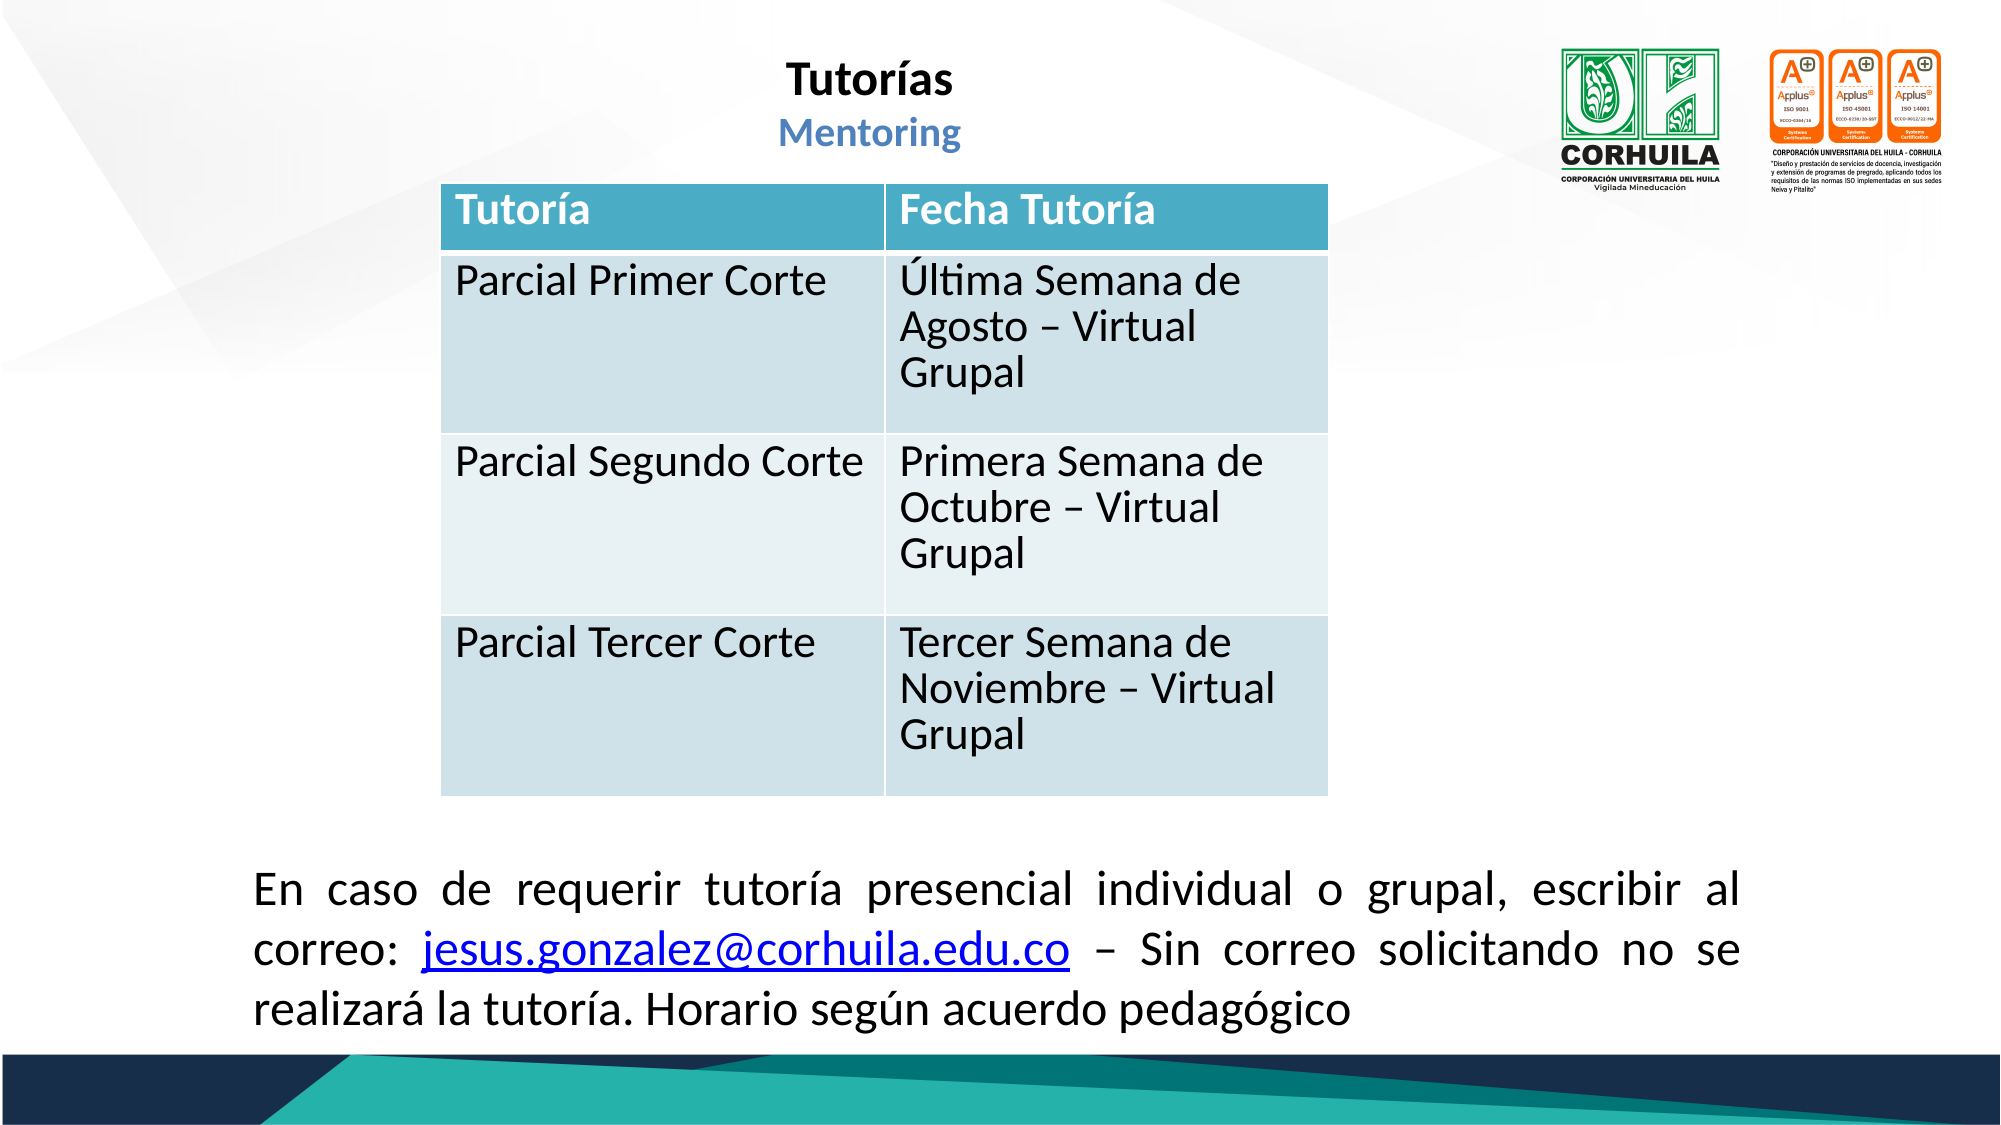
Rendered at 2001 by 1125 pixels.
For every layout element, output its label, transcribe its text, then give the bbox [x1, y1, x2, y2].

table_cell Parcial Primer Corte [441, 256, 884, 433]
table_cell Última Semana de Agosto – Virtual Grupal [886, 256, 1328, 433]
text_box En caso de requerir tutoría presencial individual o grupal, escribir al correo: jesus.gonzalez@corhuila.edu.co – Sin correo solicitando no se realizará la tutoría. Horario según acuerdo pedagógico [238, 847, 1757, 1043]
picture [0, 0, 2000, 1125]
table_header Fecha Tutoría [886, 184, 1328, 250]
table_cell Primera Semana de Octubre – Virtual Grupal [886, 435, 1328, 614]
table_cell Parcial Tercer Corte [441, 616, 884, 796]
table_cell Parcial Segundo Corte [441, 435, 884, 614]
text_box Tutorías Mentoring [529, 37, 1210, 163]
table_cell Tercer Semana de Noviembre – Virtual Grupal [886, 616, 1328, 796]
table_header Tutoría [441, 184, 884, 250]
